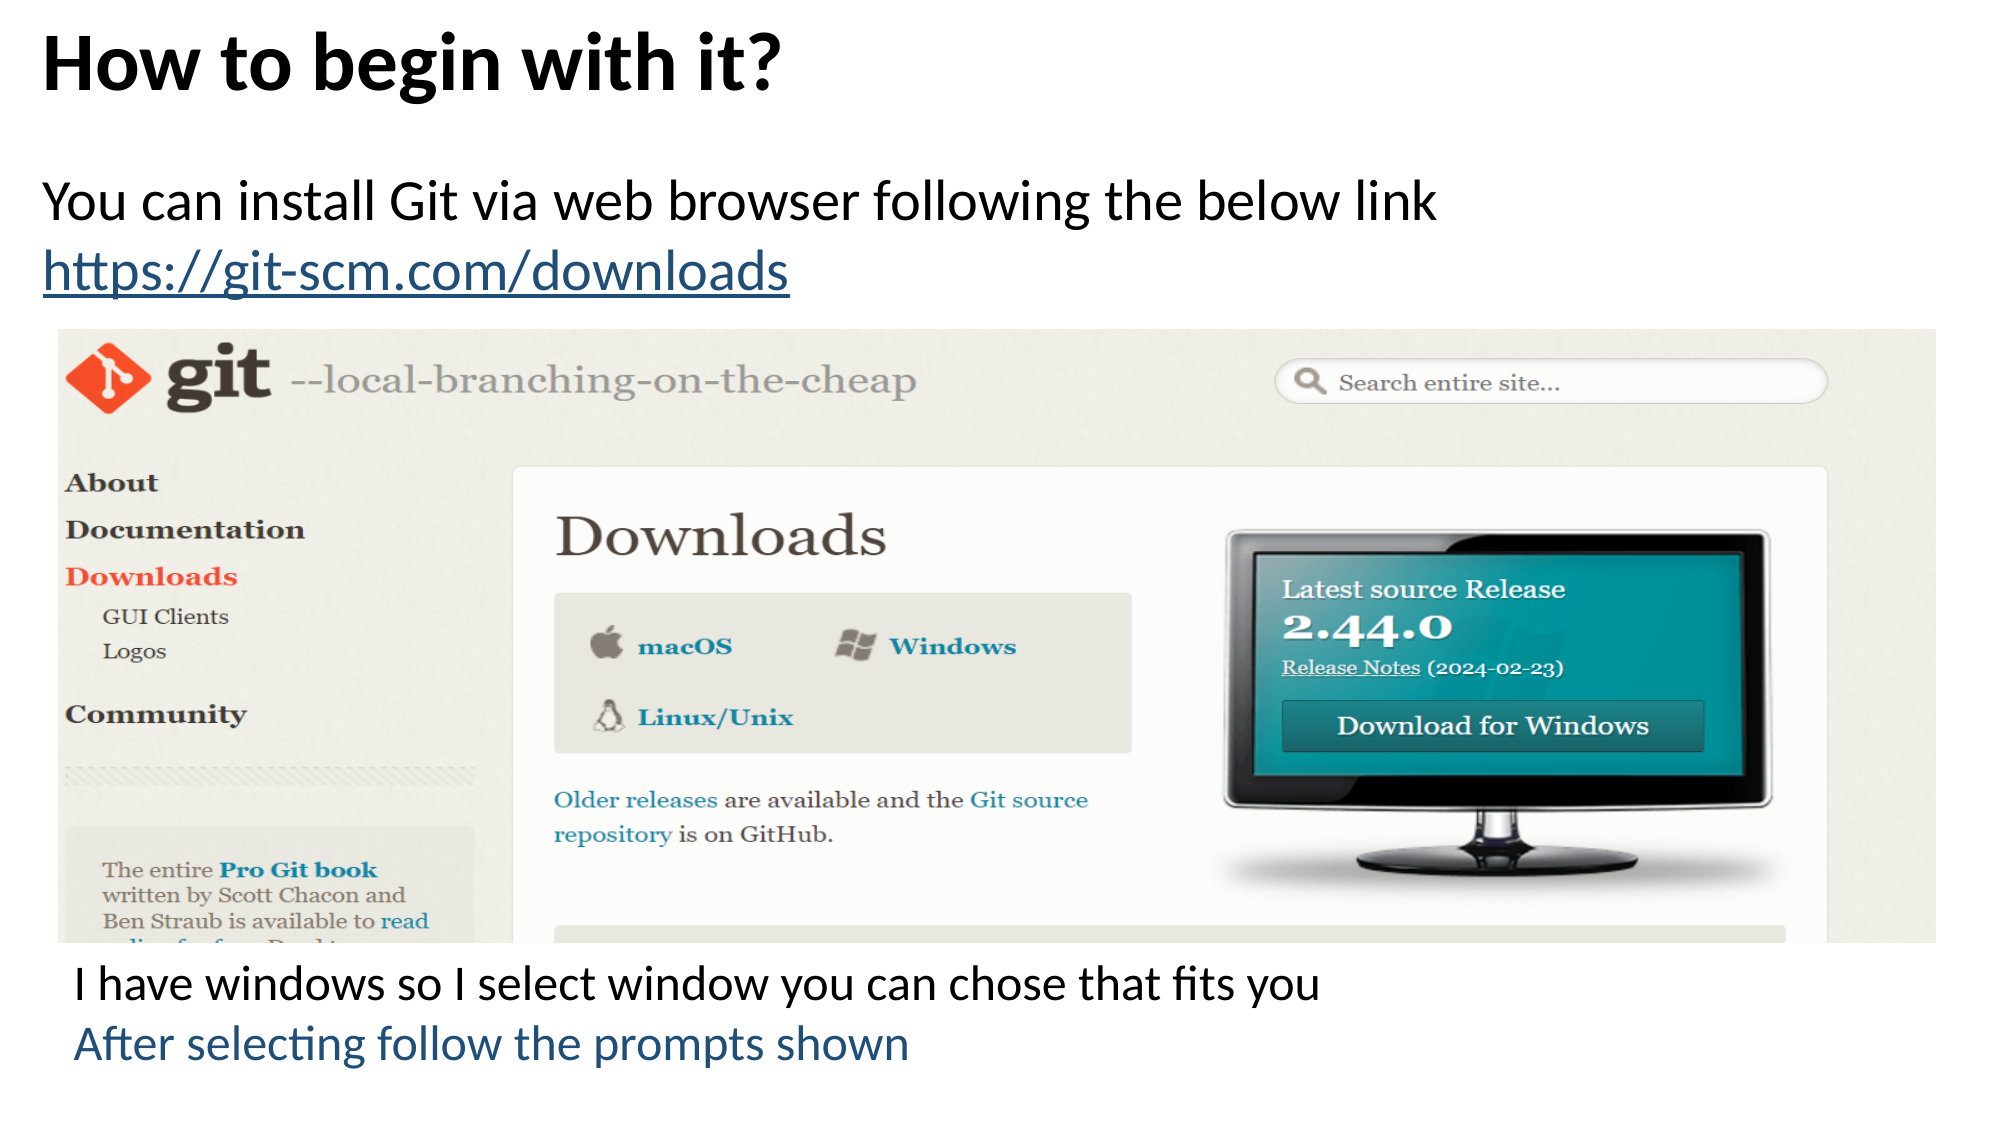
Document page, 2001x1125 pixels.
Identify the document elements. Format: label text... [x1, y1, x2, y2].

text_box I have windows so I select window you can chose that fits you After selecting follow the prompts shown [58, 943, 1967, 1078]
picture [58, 329, 1936, 944]
text_box You can install Git via web browser following the below link https://git-scm.com/downloads [28, 154, 1857, 380]
text_box How to begin with it? [28, 0, 1029, 115]
